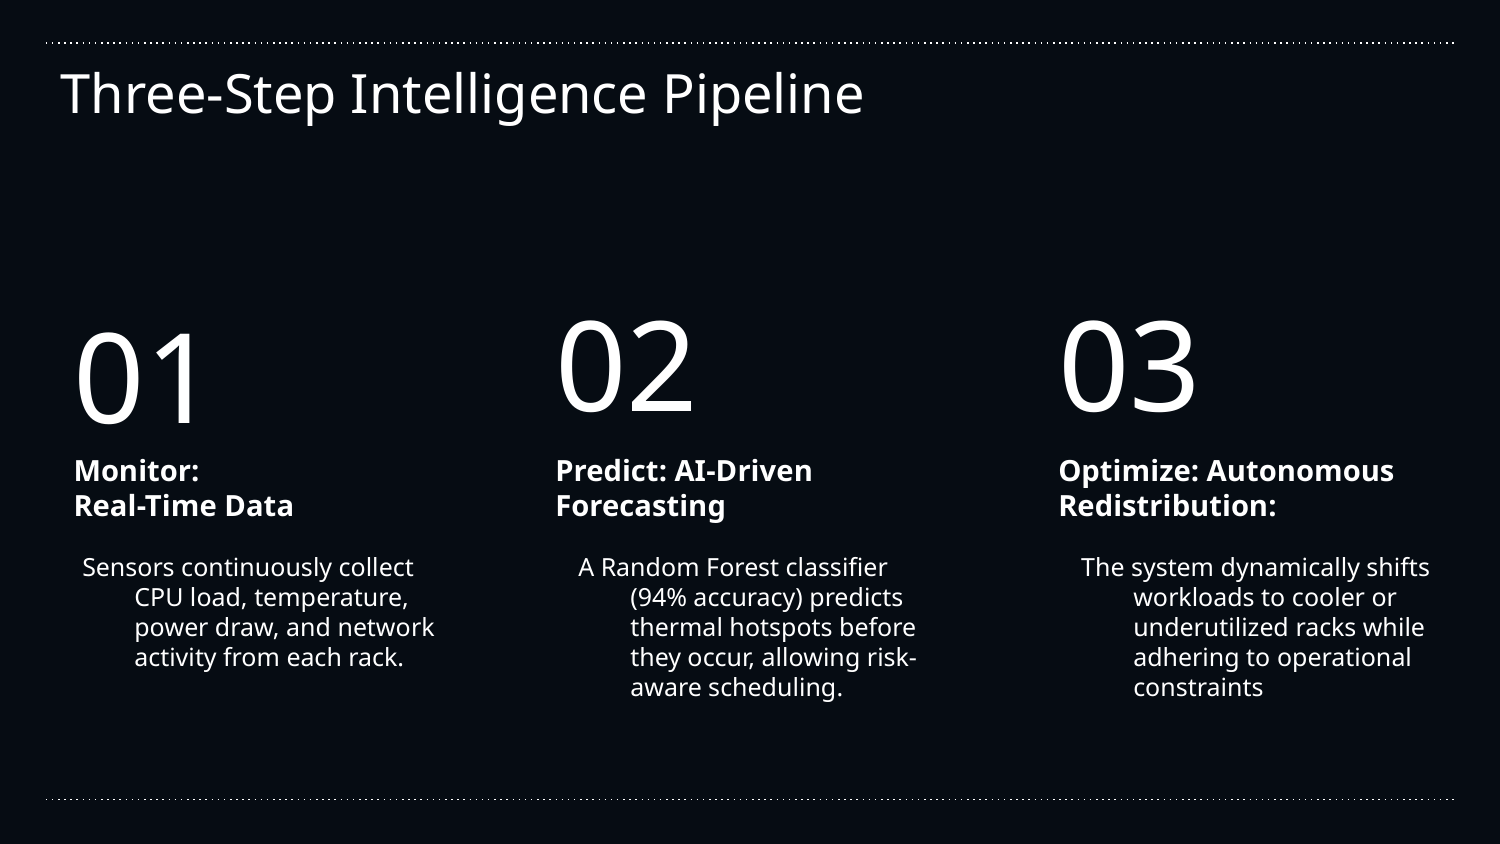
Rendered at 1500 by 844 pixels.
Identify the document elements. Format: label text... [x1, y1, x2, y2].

title 03 [1043, 298, 1286, 424]
title Three-Step Intelligence Pipeline [45, 44, 1199, 210]
subtitle Predict: AI-Driven Forecasting [540, 444, 955, 537]
subtitle The system dynamically shifts workloads to cooler or underutilized racks while adhering to operational constraints [1043, 537, 1458, 767]
title 02 [540, 298, 810, 424]
subtitle Optimize: Autonomous Redistribution: [1043, 444, 1458, 537]
subtitle A Random Forest classifier (94% accuracy) predicts thermal hotspots before they occur, allowing risk-aware scheduling. [540, 537, 955, 767]
subtitle Sensors continuously collect CPU load, temperature, power draw, and network activity from each rack. [44, 536, 459, 767]
subtitle Monitor: Real-Time Data [58, 444, 473, 537]
text_box 01 [58, 310, 328, 436]
